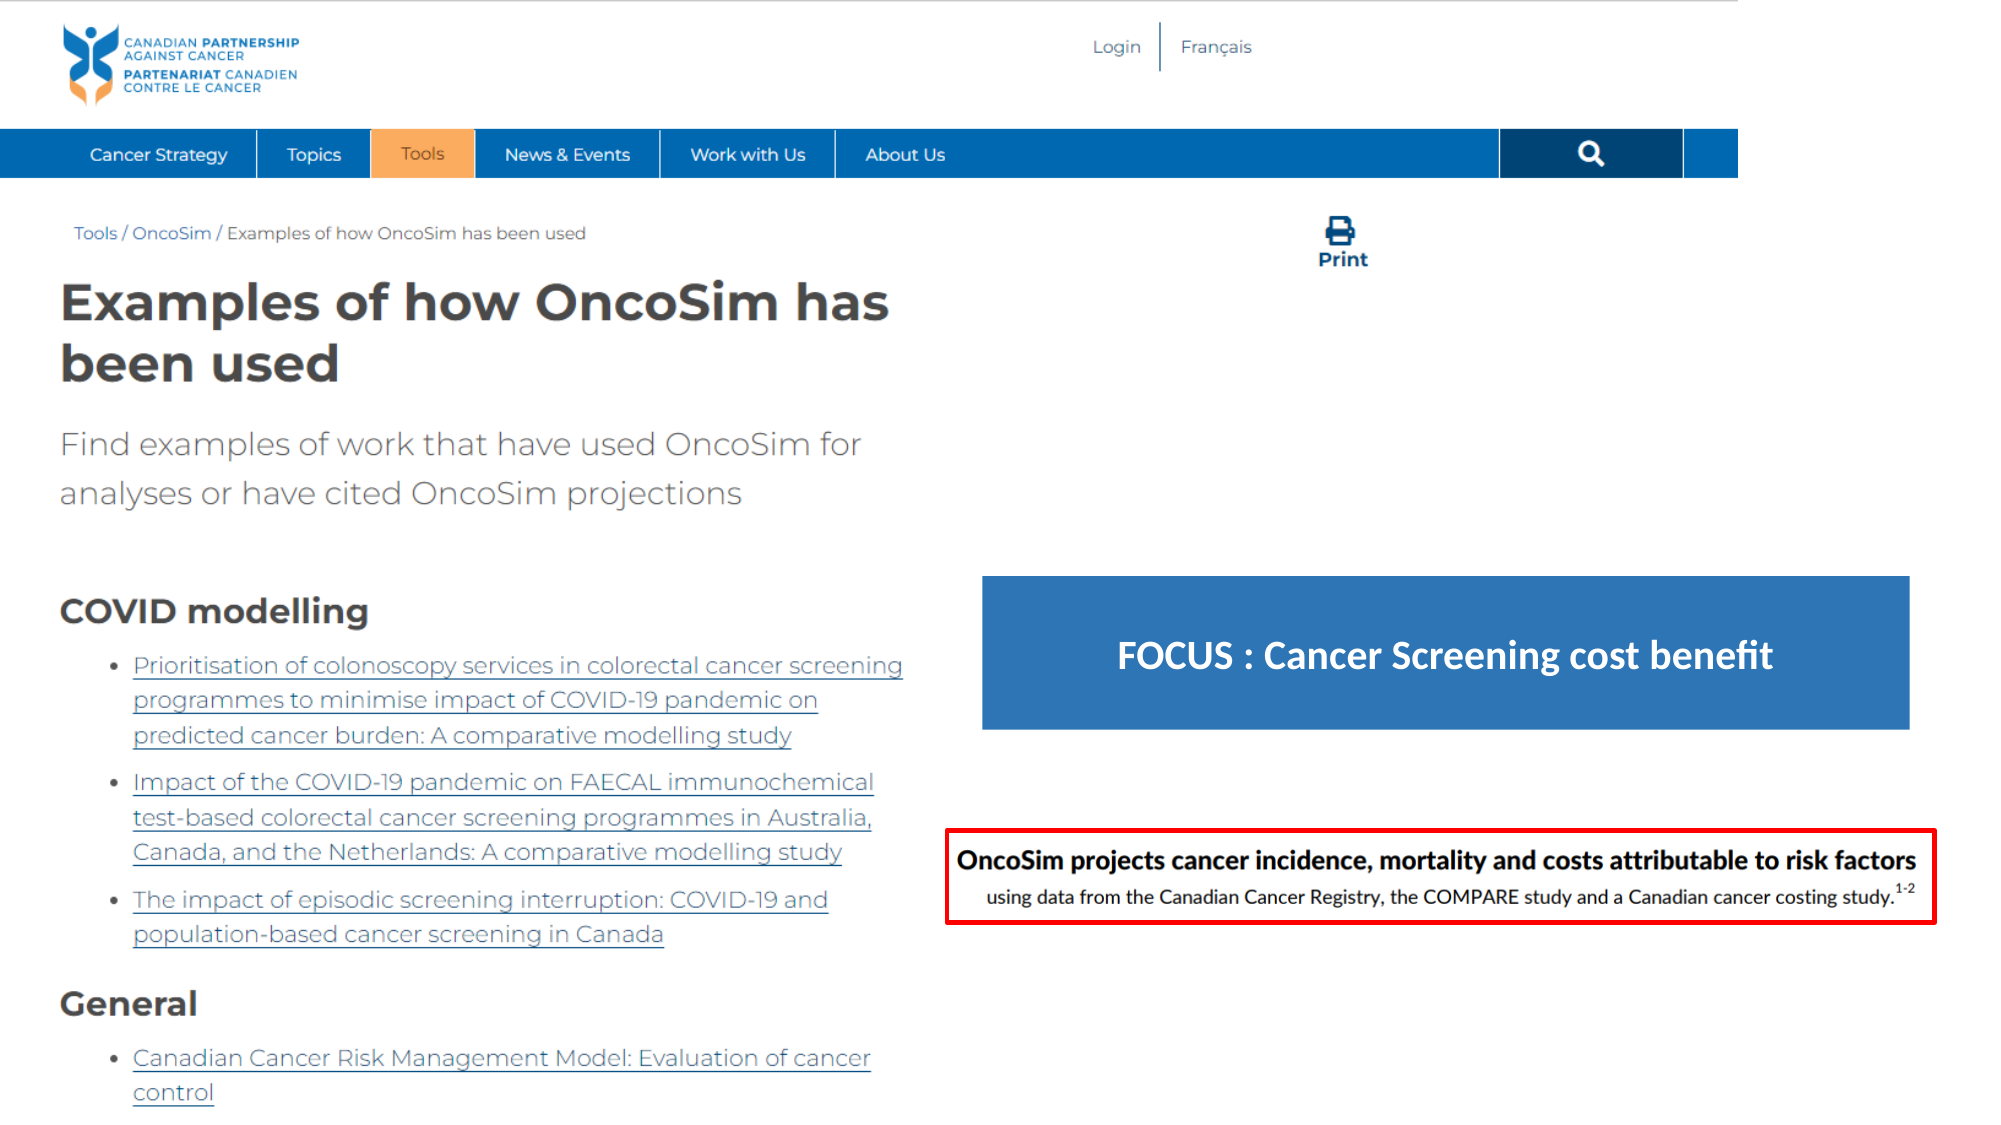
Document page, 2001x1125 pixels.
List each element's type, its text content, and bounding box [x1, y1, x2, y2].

text_box FOCUS : Cancer Screening cost benefit [1738, 575, 1911, 731]
picture [0, 0, 1933, 1125]
